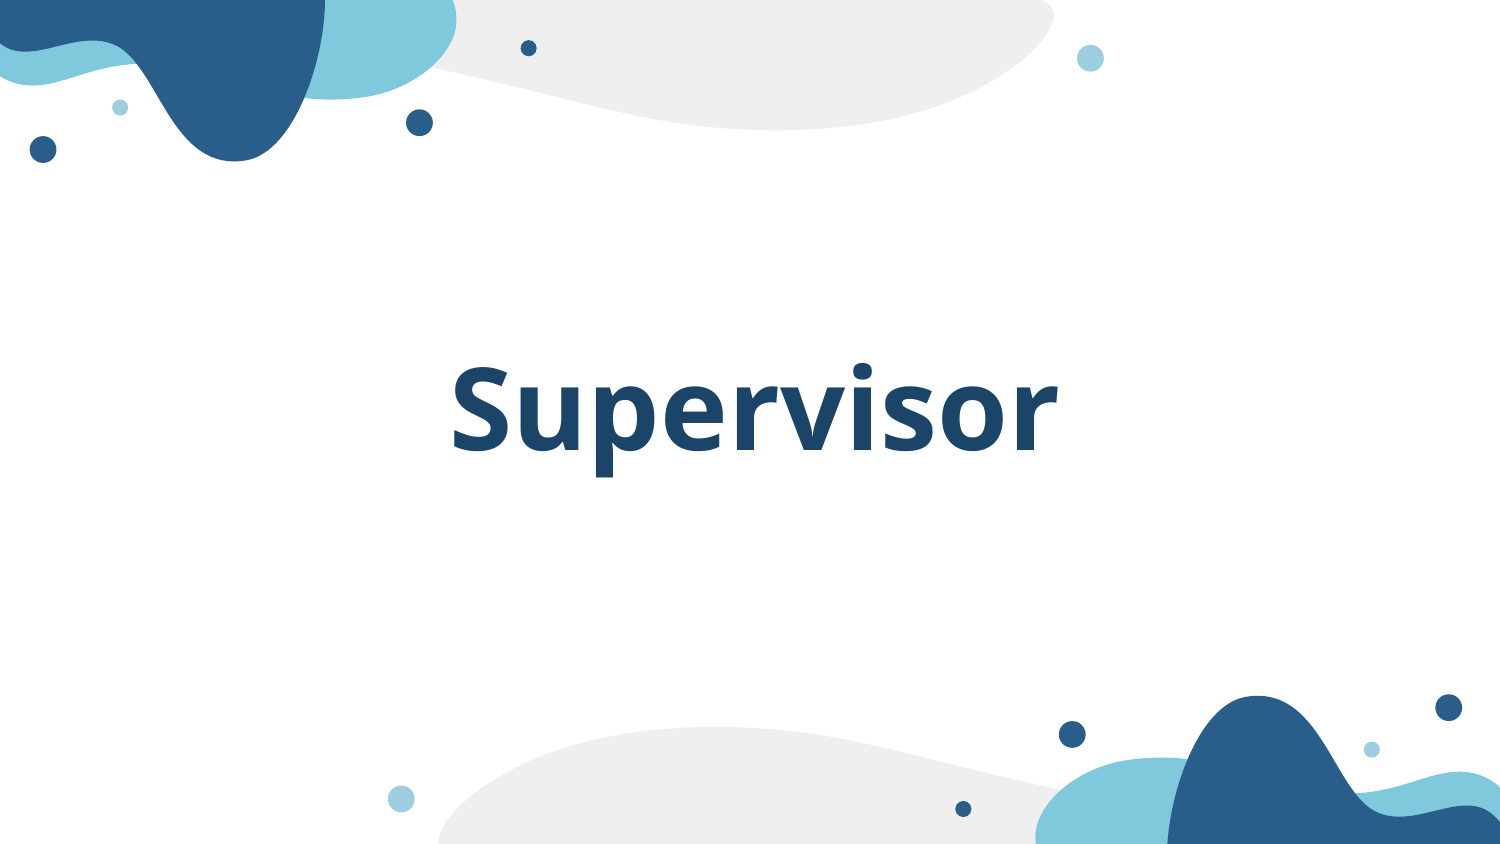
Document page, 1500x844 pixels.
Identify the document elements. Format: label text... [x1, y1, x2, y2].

text_box Supervisor [327, 257, 1183, 552]
